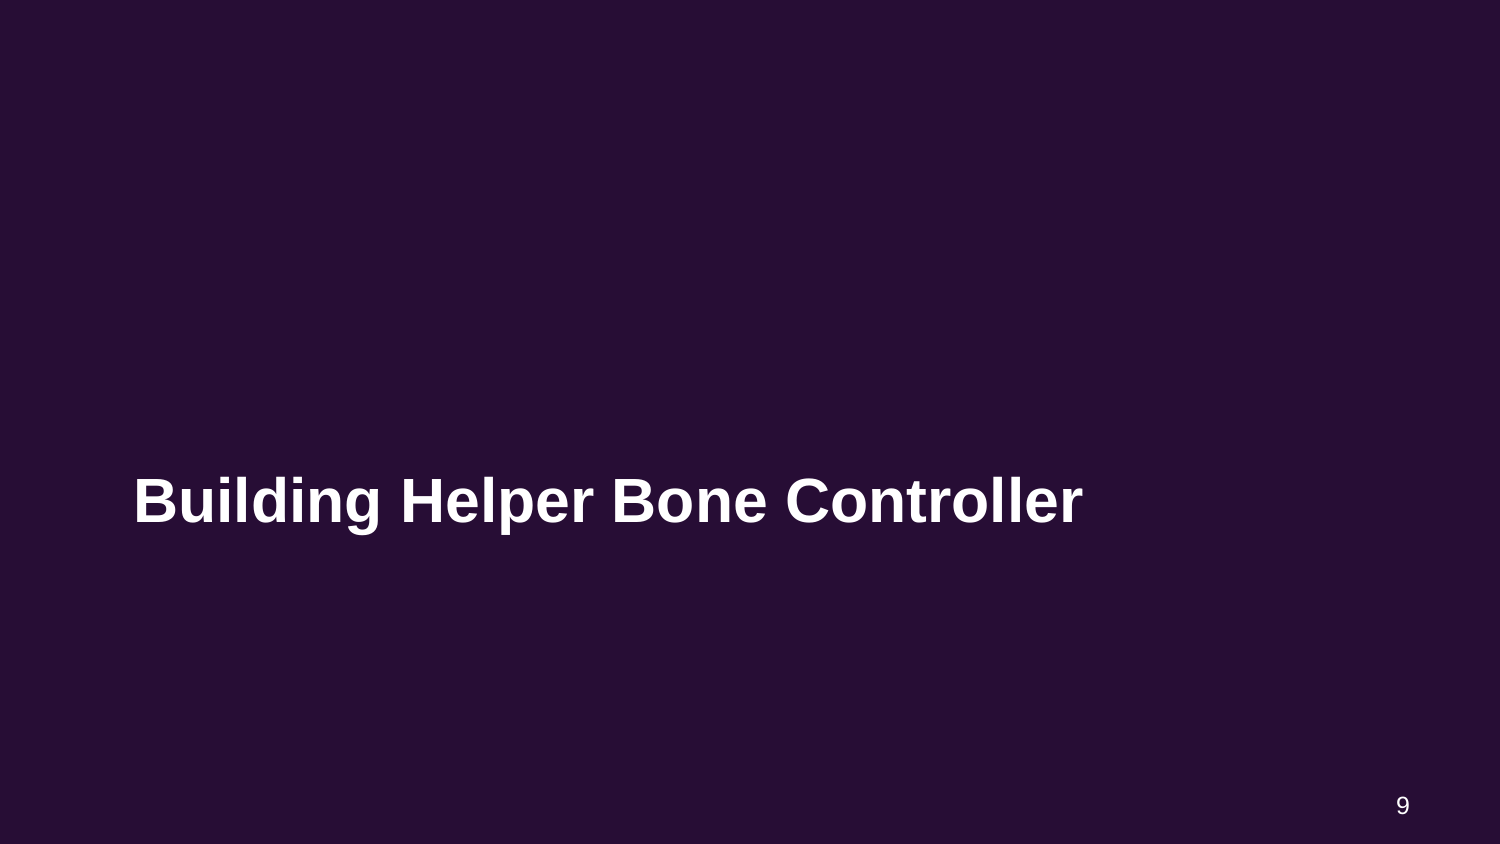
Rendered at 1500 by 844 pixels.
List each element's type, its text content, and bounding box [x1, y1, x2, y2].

slide_number 9 [1074, 782, 1425, 828]
list Building Helper Bone Controller [118, 357, 1394, 543]
